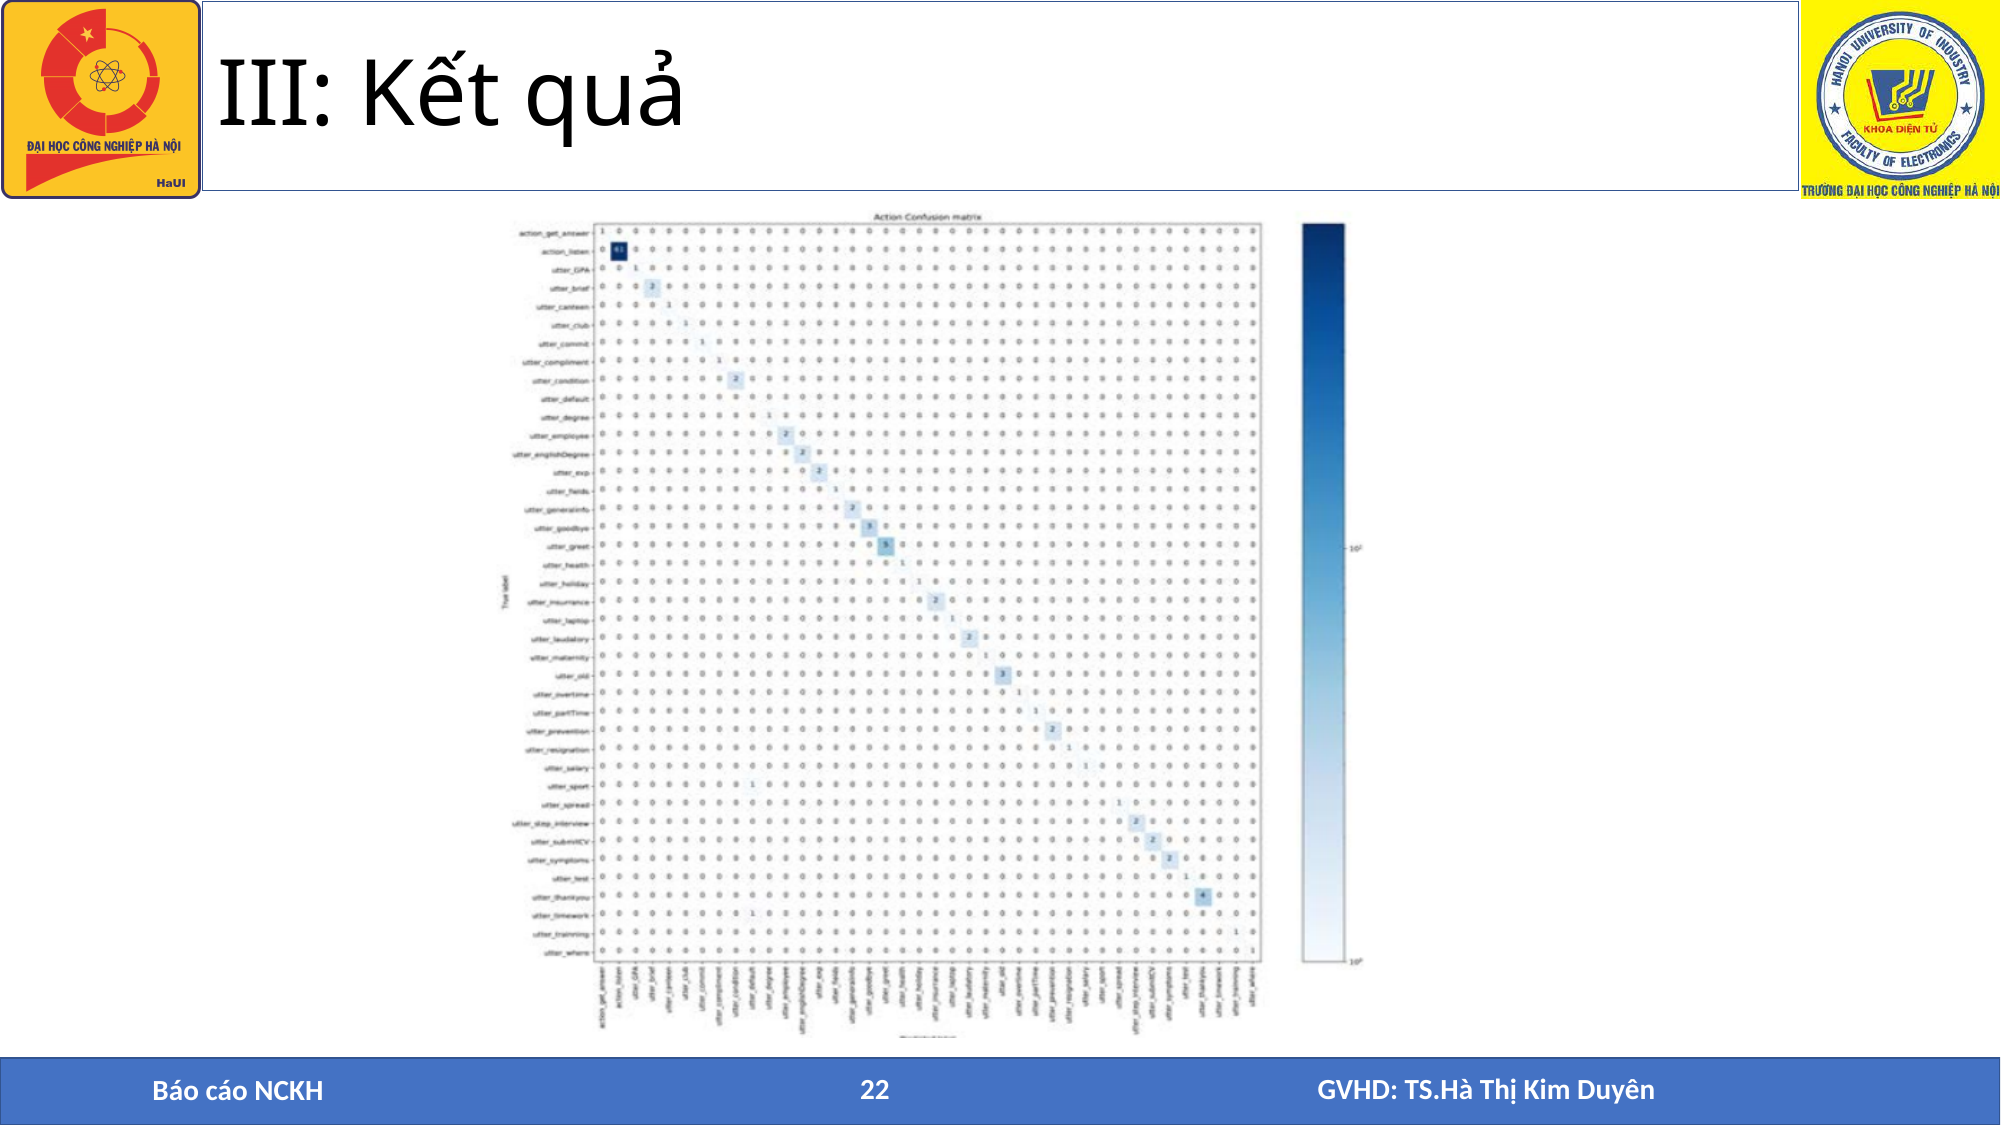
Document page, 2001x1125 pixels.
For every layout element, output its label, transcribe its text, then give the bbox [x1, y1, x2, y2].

picture [1, 0, 201, 199]
picture [494, 210, 1367, 1038]
footer GVHD: TS.Hà Thị Kim Duyên [1110, 1058, 1863, 1118]
slide_number Báo cáo NCKH [137, 1058, 639, 1121]
title III: Kết quả [202, 1, 1799, 191]
picture [1801, 0, 2000, 199]
slide_number 22 [648, 1058, 1101, 1118]
